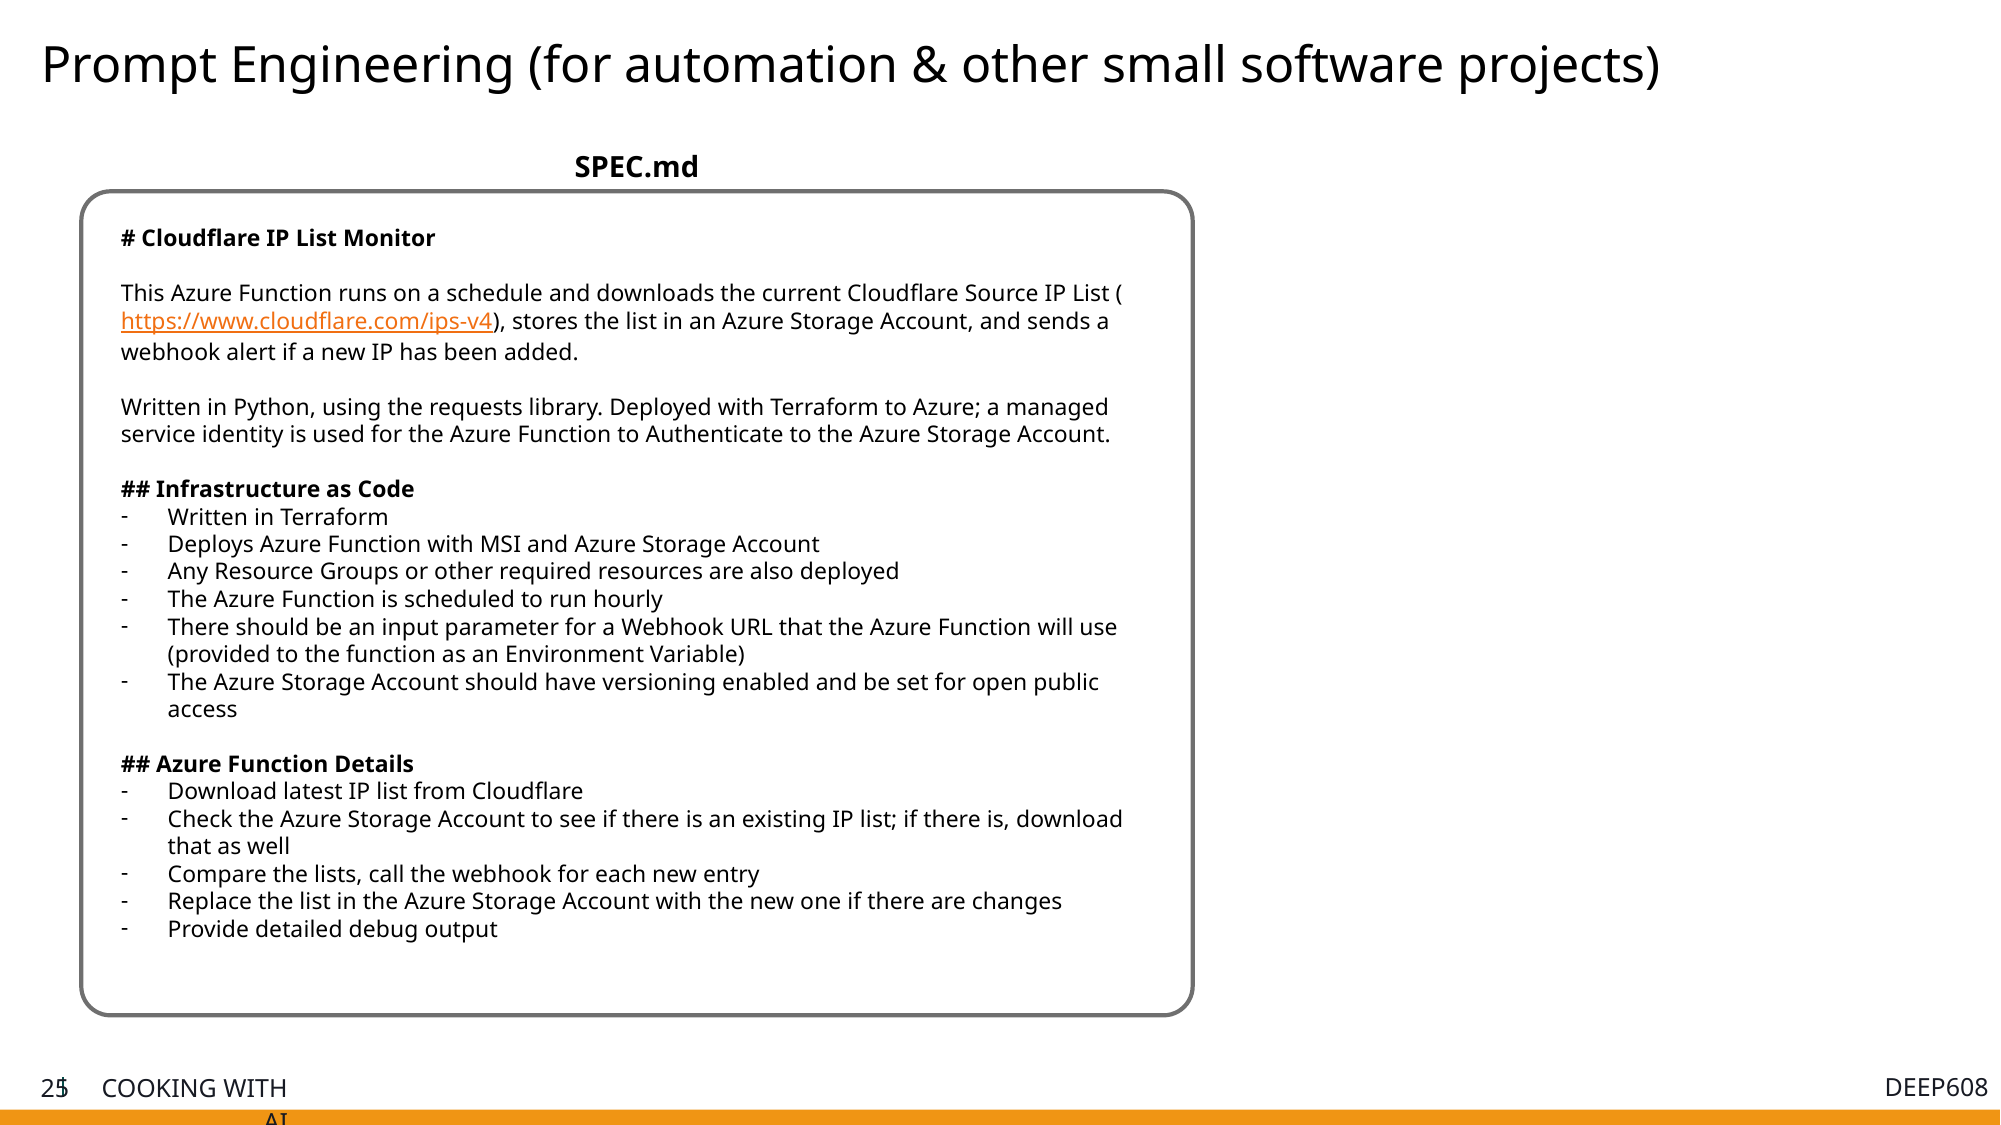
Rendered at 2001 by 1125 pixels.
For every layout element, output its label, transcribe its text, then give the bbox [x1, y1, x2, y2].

text_box Prompt Engineering (for automation & other small software projects) [26, 25, 1938, 116]
text_box # Cloudflare IP List Monitor This Azure Function runs on a schedule and downloads the current Cloudflare Source IP List (https://www.cloudflare.com/ips-v4), stores the list in an Azure Storage Account, and sends a webhook alert if a new IP has been added. Written in Python, using the requests library. Deployed with Terraform to Azure; a managed service identity is used for the Azure Function to Authenticate to the Azure Storage Account. ## Infrastructure as Code Written in Terraform Deploys Azure Function with MSI and Azure Storage Account Any Resource Groups or other required resources are also deployed The Azure Function is scheduled to run hourly There should be an input parameter for a Webhook URL that the Azure Function will use (provided to the function as an Environment Variable) The Azure Storage Account should have versioning enabled and be set for open public access ## Azure Function Details Download latest IP list from Cloudflare Check the Azure Storage Account to see if there is an existing IP list; if there is, download that as well Compare the lists, call the webhook for each new entry Replace the list in the Azure Storage Account with the new one if there are changes Provide detailed debug output [106, 216, 1160, 949]
text_box SPEC.md [559, 140, 715, 191]
text_box [79, 189, 1195, 1018]
